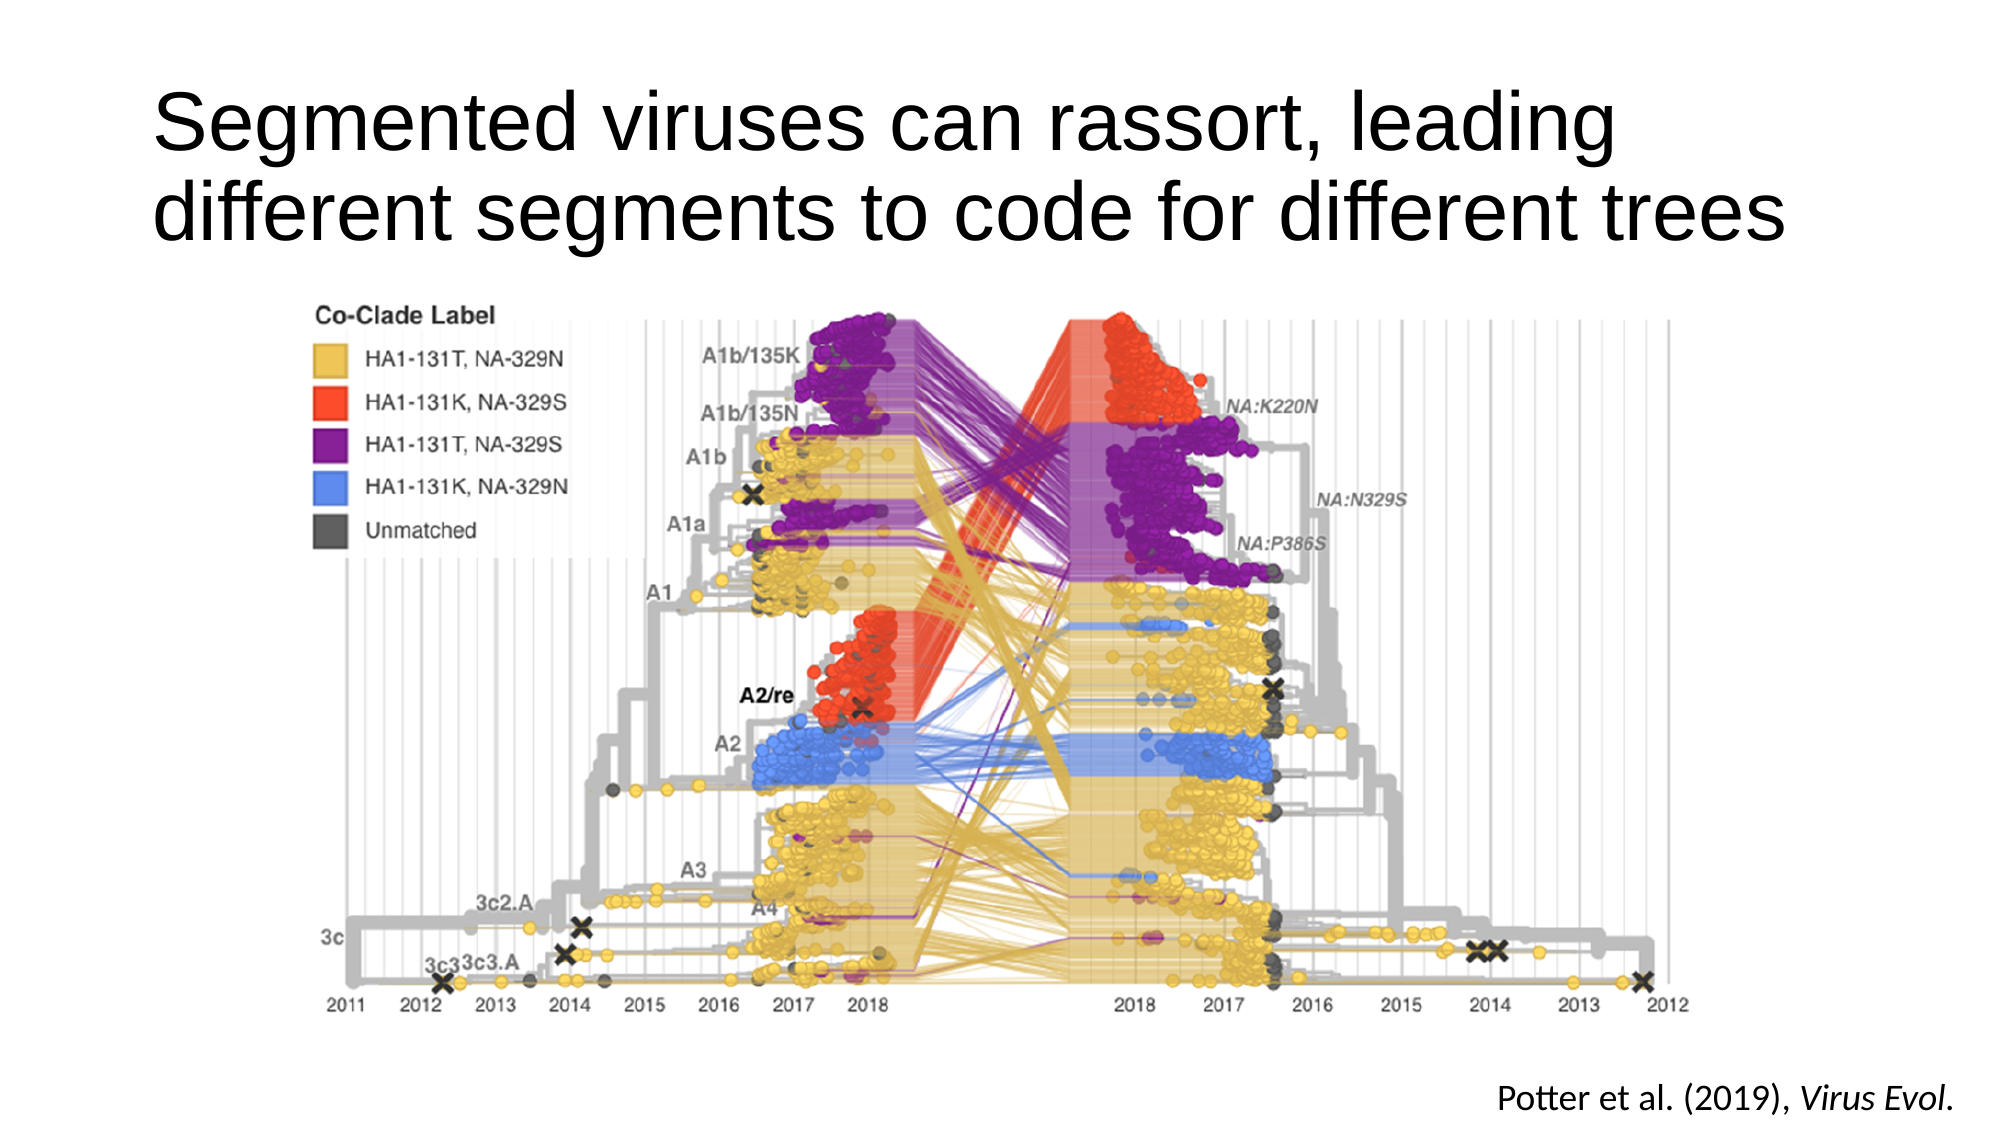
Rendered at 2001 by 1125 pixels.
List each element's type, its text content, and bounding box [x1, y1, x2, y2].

picture [307, 299, 1693, 1050]
title Segmented viruses can rassort, leading different segments to code for different trees [137, 59, 1863, 278]
text_box Potter et al. (2019), Virus Evol. [1482, 1065, 2000, 1125]
